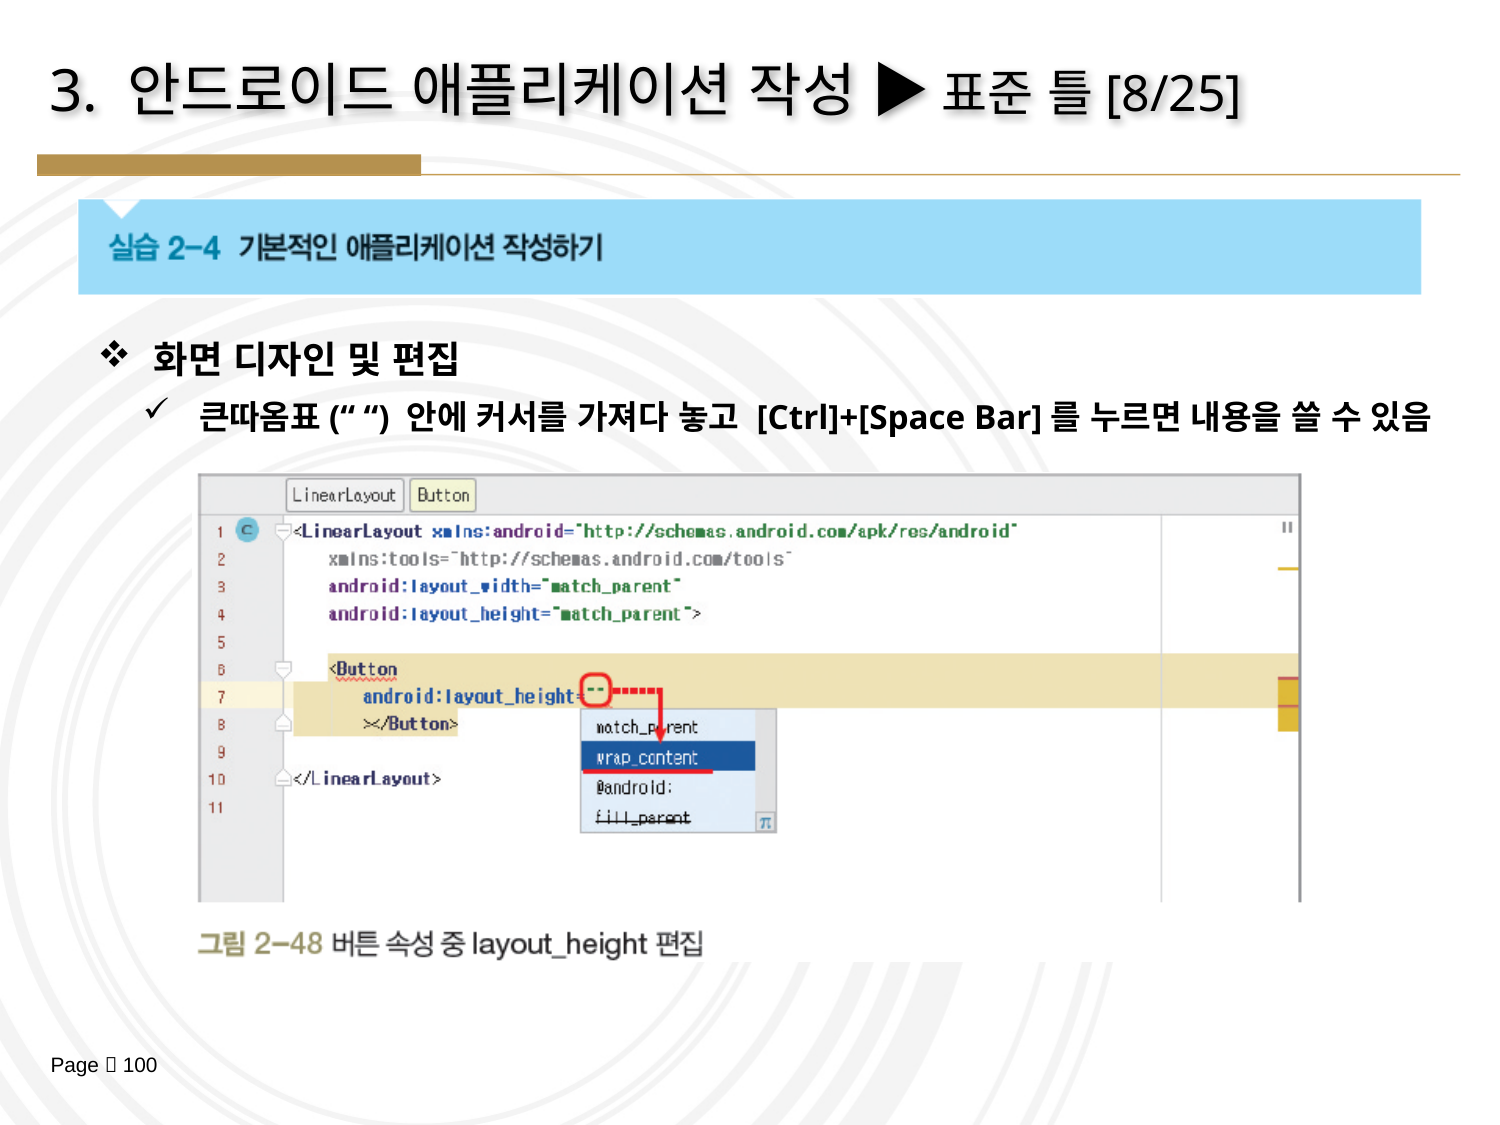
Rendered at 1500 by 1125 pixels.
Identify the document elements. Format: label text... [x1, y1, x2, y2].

picture [192, 472, 1308, 963]
picture [0, 35, 1500, 1125]
list 화면 디자인 및 편집 큰따옴표(“ “) 안에 커서를 가져다 놓고 [Ctrl]+[Space Bar]를 누르면 내용을 쓸 수 있음 [54, 335, 1500, 1051]
title 3. 안드로이드 애플리케이션 작성 ▶ 표준 틀[8/25] [48, 53, 1448, 161]
